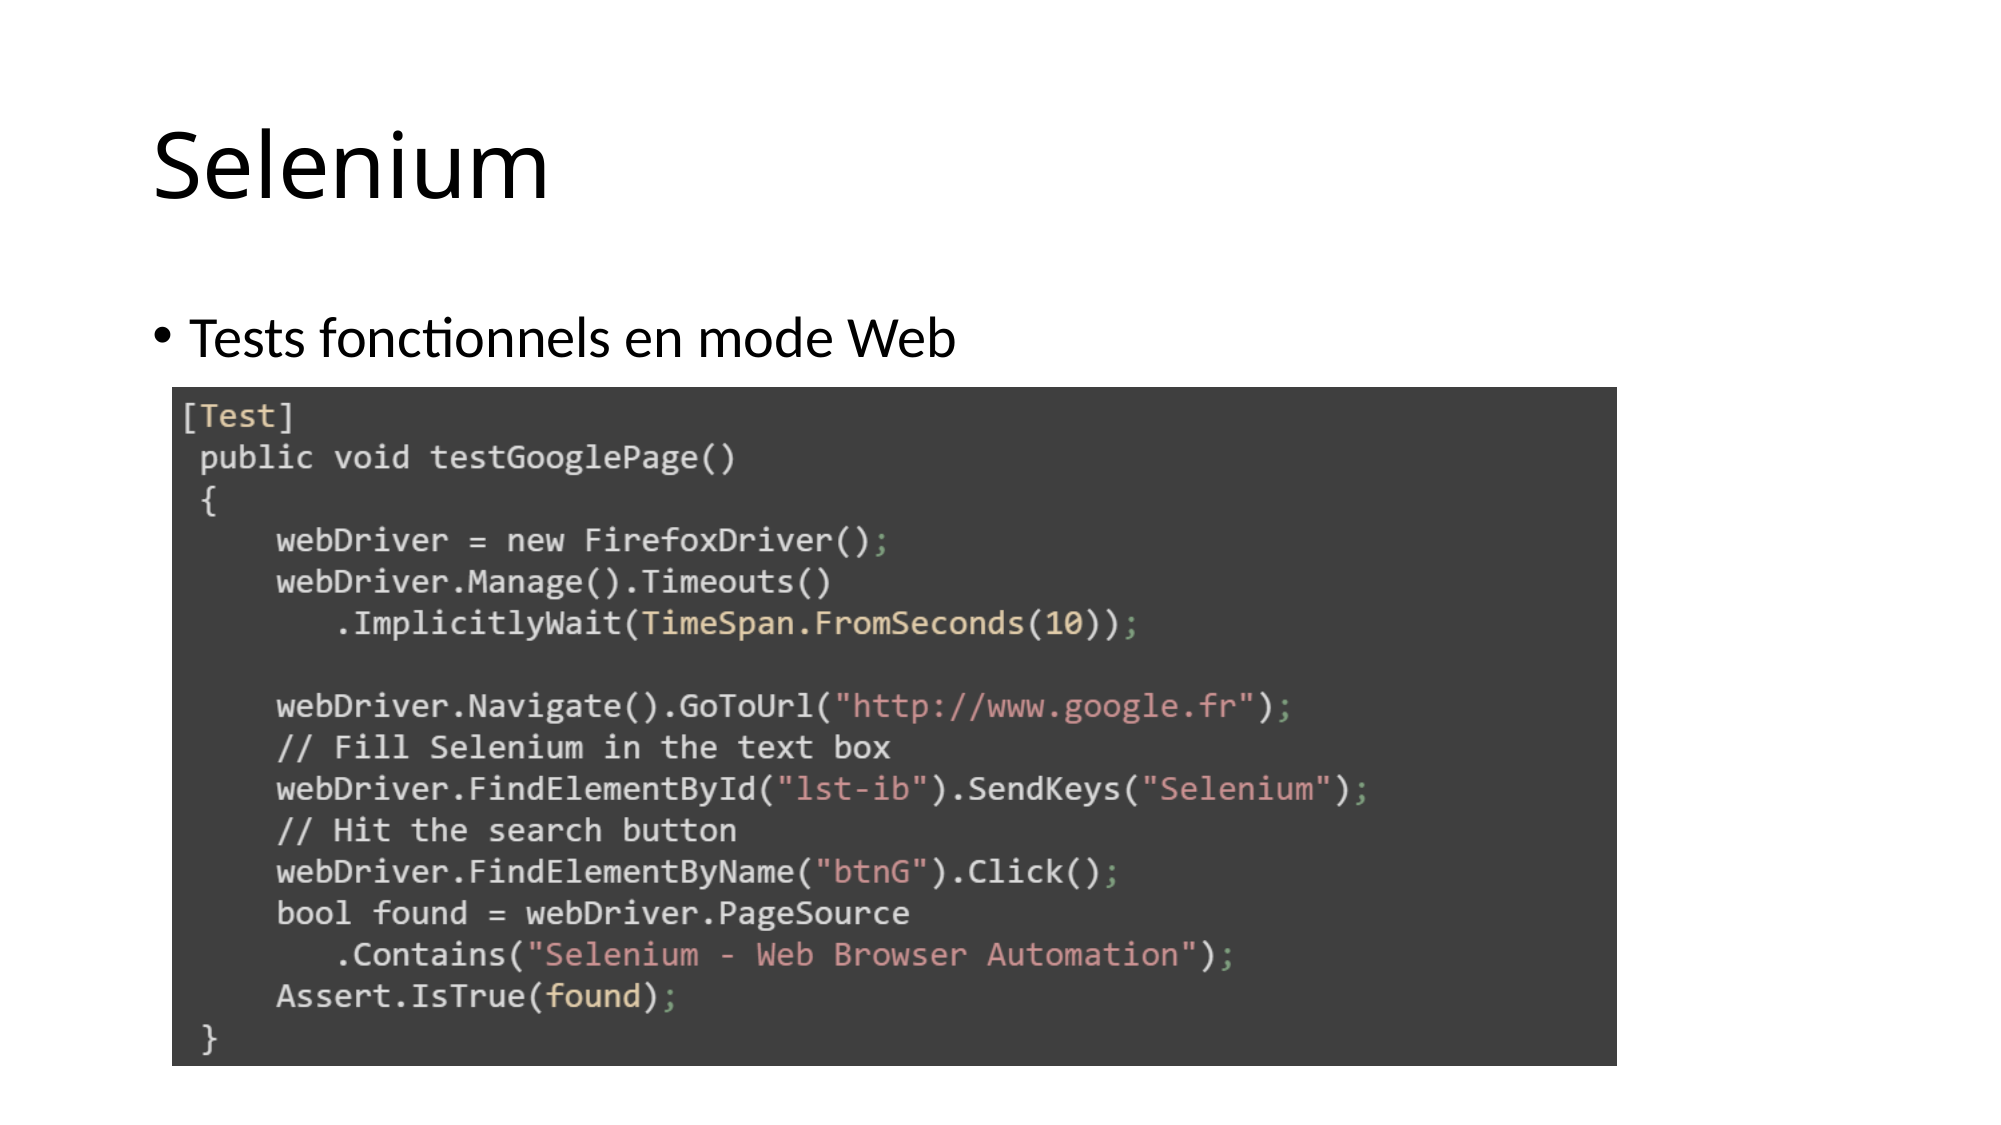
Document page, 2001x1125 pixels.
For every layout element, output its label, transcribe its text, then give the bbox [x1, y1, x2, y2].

title Selenium [137, 59, 1863, 278]
picture [172, 387, 1617, 1066]
list Tests fonctionnels en mode Web [137, 299, 1863, 1014]
